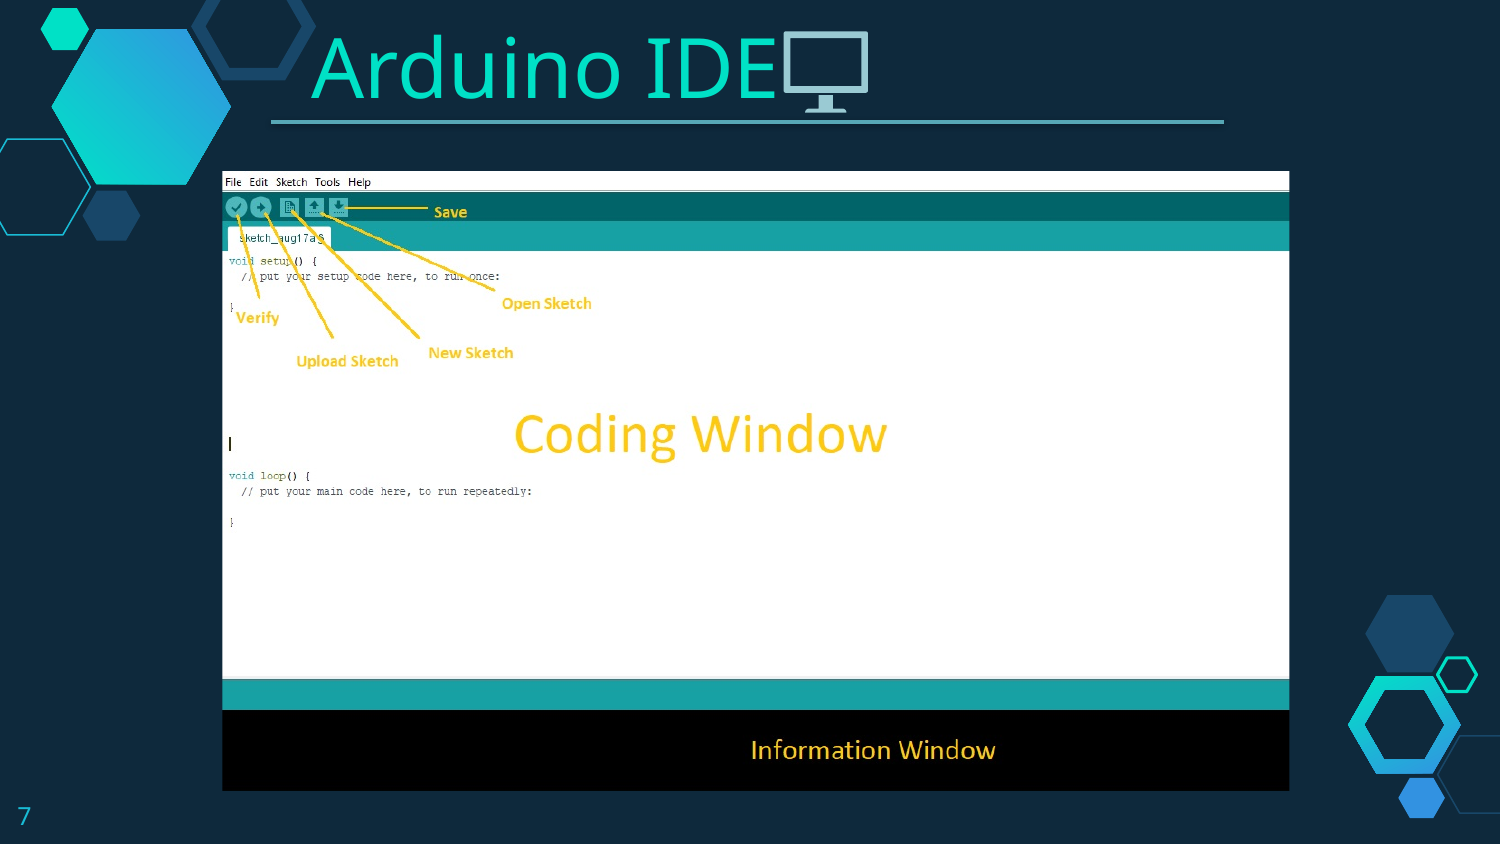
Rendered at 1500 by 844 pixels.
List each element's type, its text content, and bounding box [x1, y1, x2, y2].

slide_number 7 [2, 785, 93, 844]
title Arduino IDE [296, 0, 1500, 146]
picture [222, 171, 1290, 791]
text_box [783, 31, 869, 113]
